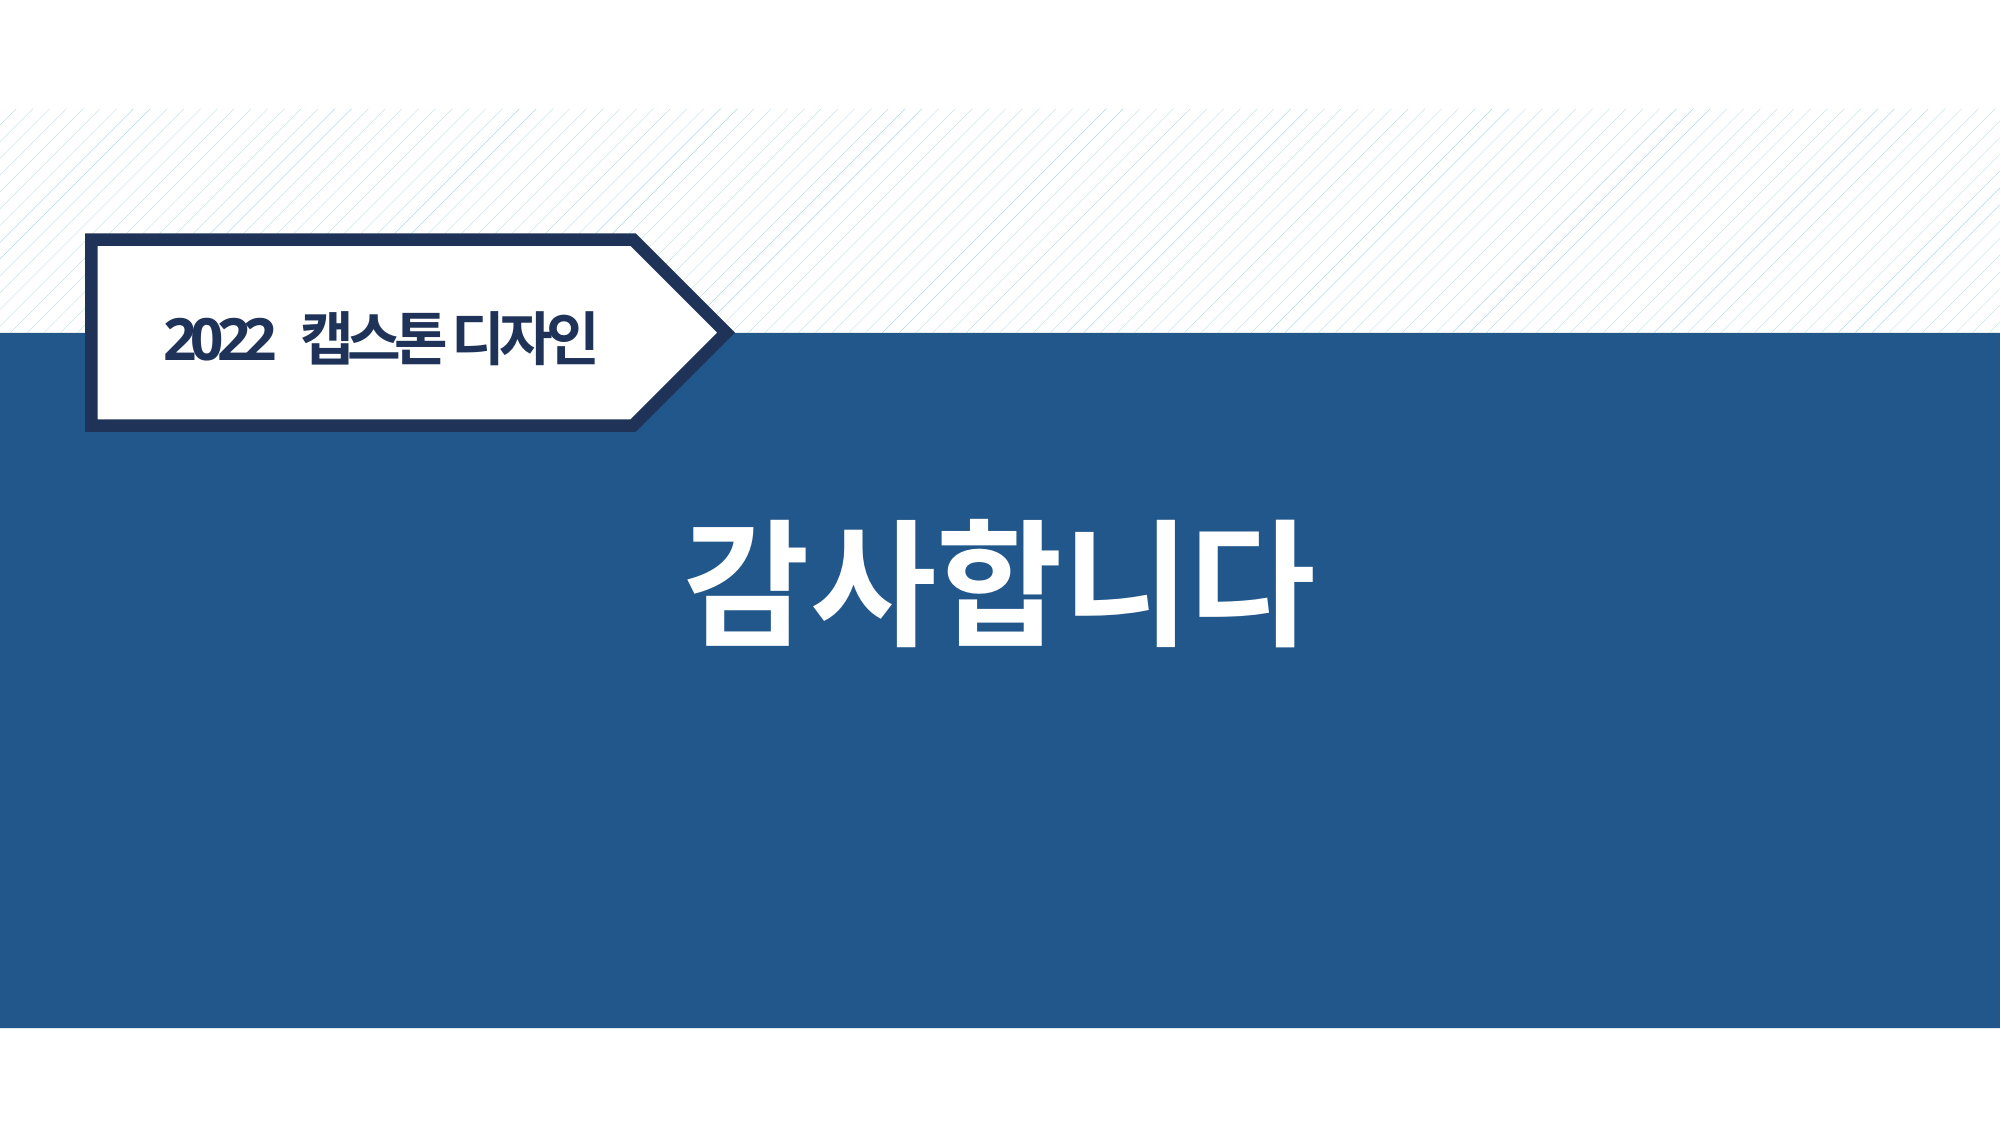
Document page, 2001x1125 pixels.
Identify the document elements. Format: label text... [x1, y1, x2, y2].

text_box [0, 108, 2000, 334]
text_box [0, 334, 2000, 1029]
text_box 감사합니다 [668, 490, 1331, 671]
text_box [91, 239, 727, 426]
